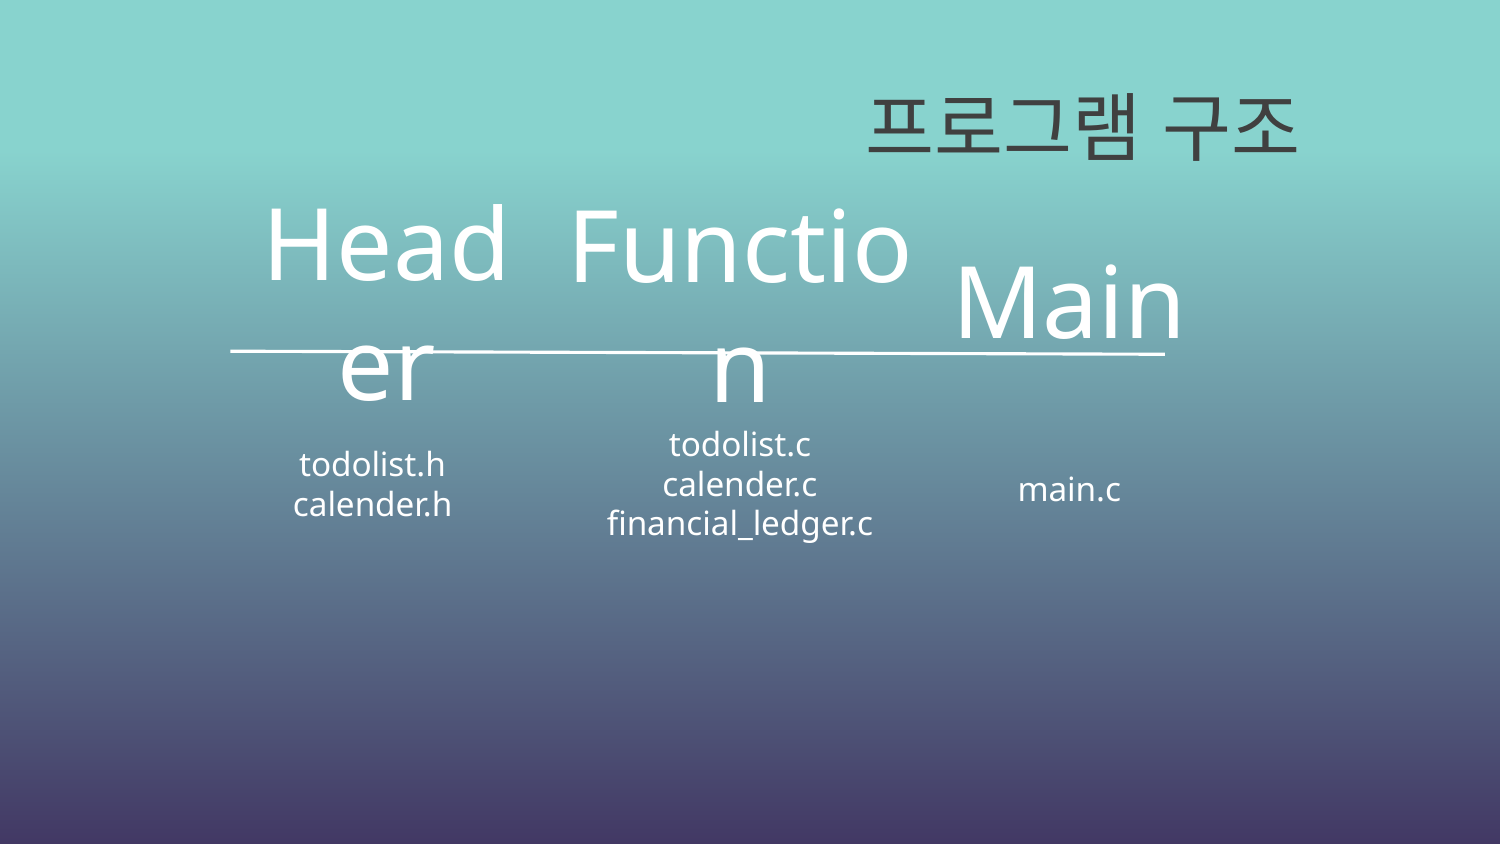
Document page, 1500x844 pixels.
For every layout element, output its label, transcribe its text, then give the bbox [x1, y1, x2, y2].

title todolist.h calender.h [157, 443, 589, 539]
title Function [530, 254, 950, 349]
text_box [230, 350, 1166, 355]
title Header [243, 253, 531, 349]
title main.c [853, 428, 1285, 524]
title Main [925, 250, 1214, 346]
title 프로그램 구조 [184, 65, 1316, 221]
title todolist.c calender.c financial_ledger.c [524, 502, 956, 598]
